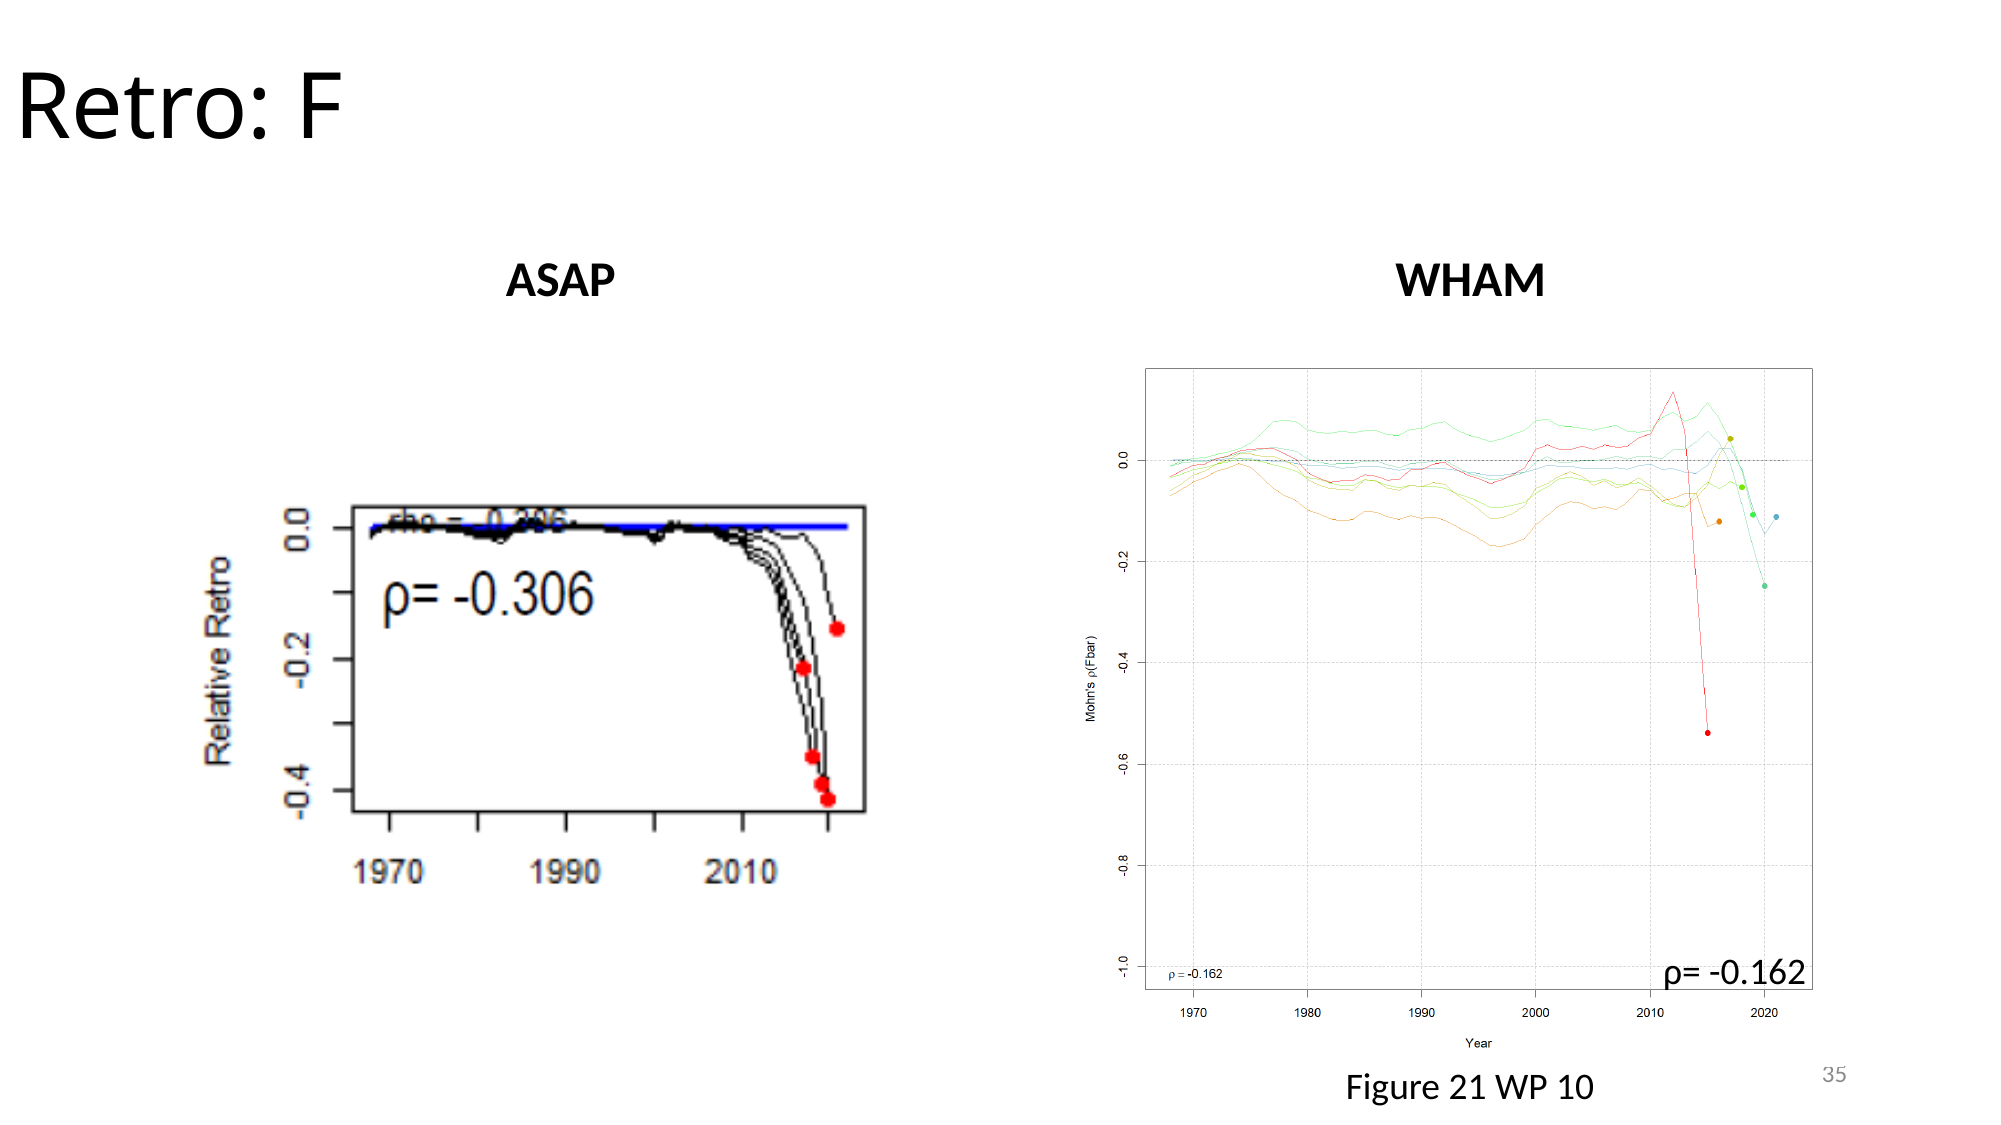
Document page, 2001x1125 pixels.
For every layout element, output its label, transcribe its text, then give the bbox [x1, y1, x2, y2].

list WHAM [1045, 179, 1896, 315]
slide_number 35 [1653, 1042, 1863, 1103]
text_box Figure 21 WP 10 [1288, 1067, 1653, 1115]
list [1083, 306, 1844, 1067]
title Retro: F [0, 0, 1725, 218]
list ASAP [137, 179, 984, 315]
picture [185, 496, 874, 924]
